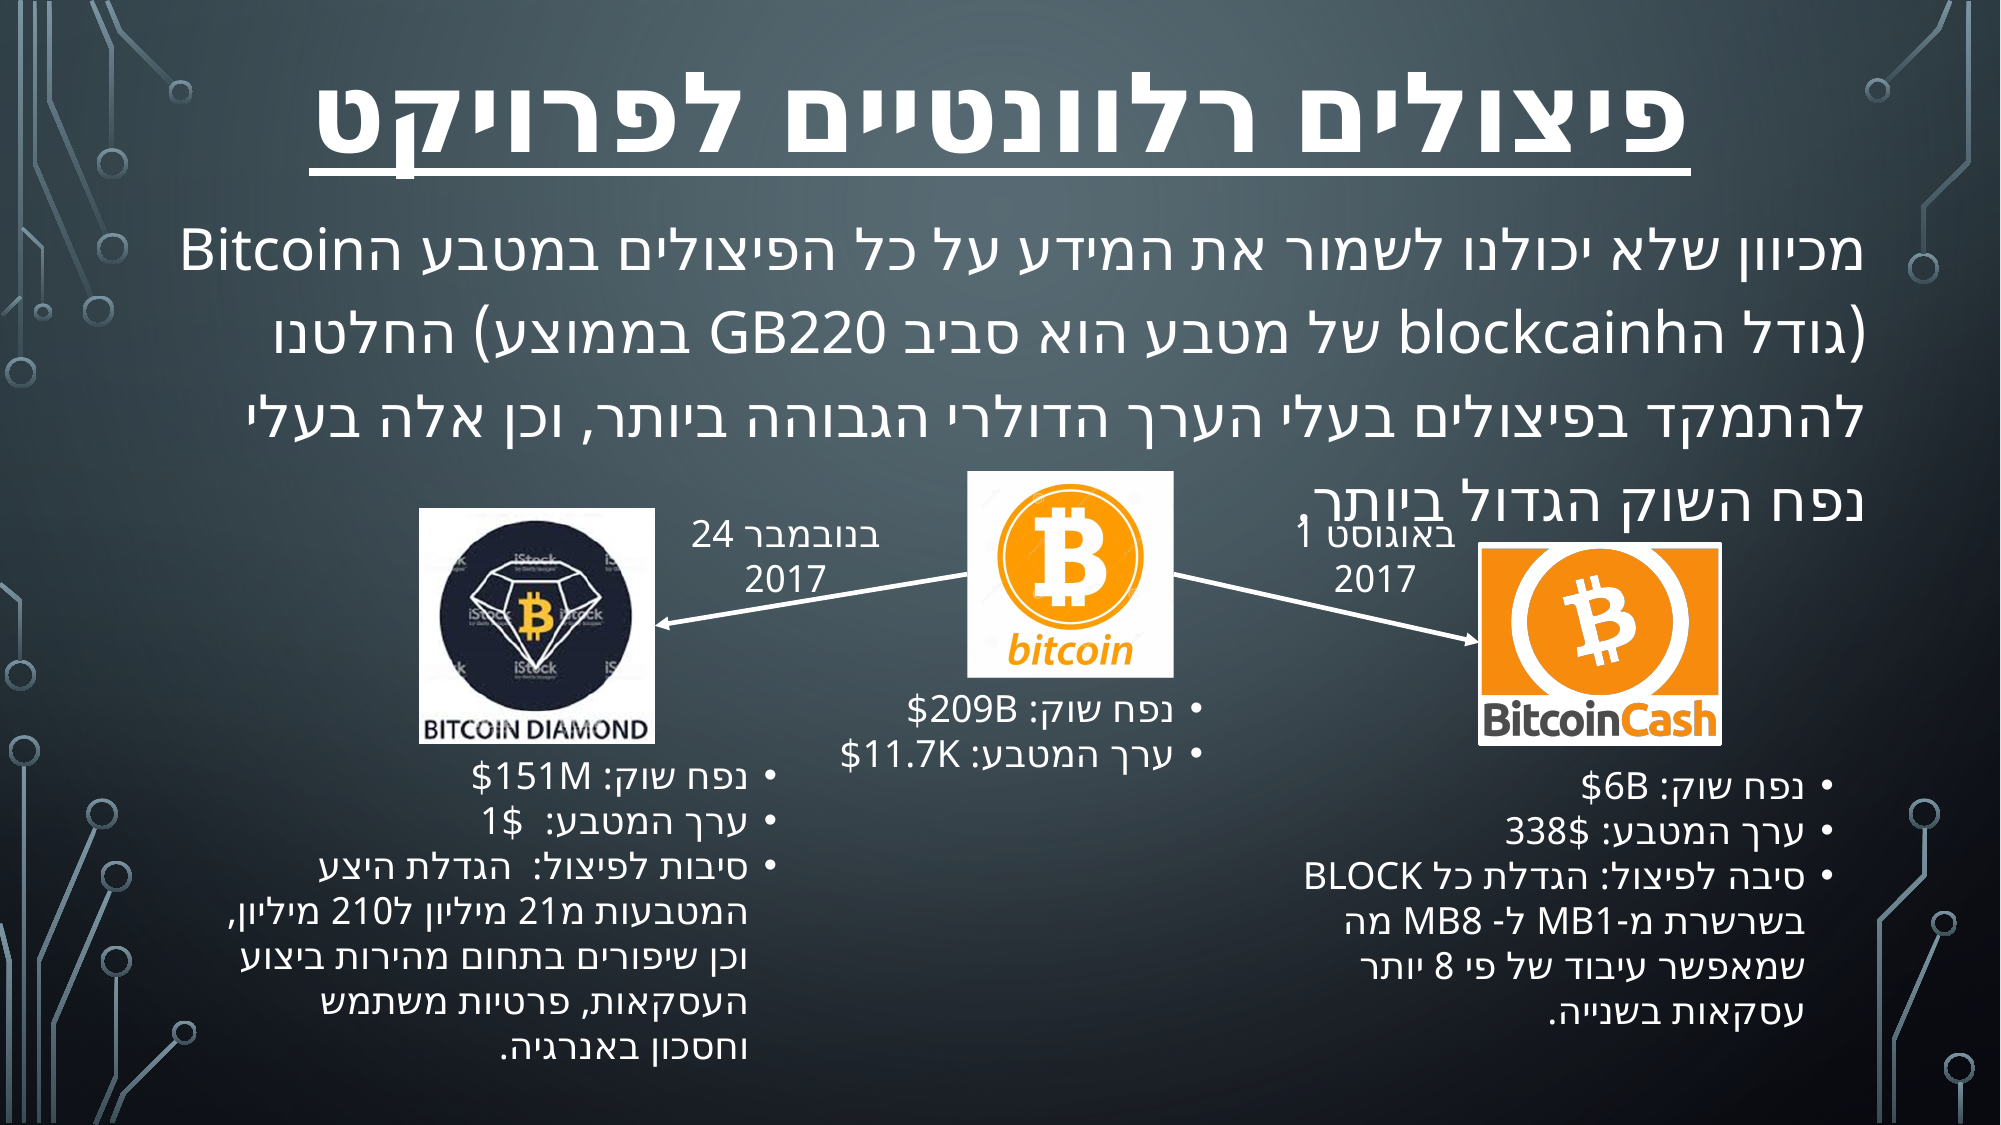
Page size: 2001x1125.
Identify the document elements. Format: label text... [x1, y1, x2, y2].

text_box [209, 470, 1849, 1079]
list מכיוון שלא יכולנו לשמור את המידע על כל הפיצולים במטבע הBitcoin (גודל הblockcainh של מטבע הוא סביב GB220 בממוצע) החלטנו להתמקד בפיצולים בעלי הערך הדולרי הגבוהה ביותר, וכן אלה בעלי נפח השוק הגדול ביותר. [129, 190, 1883, 932]
title פיצולים רלוונטיים לפרויקט [187, 57, 1813, 175]
